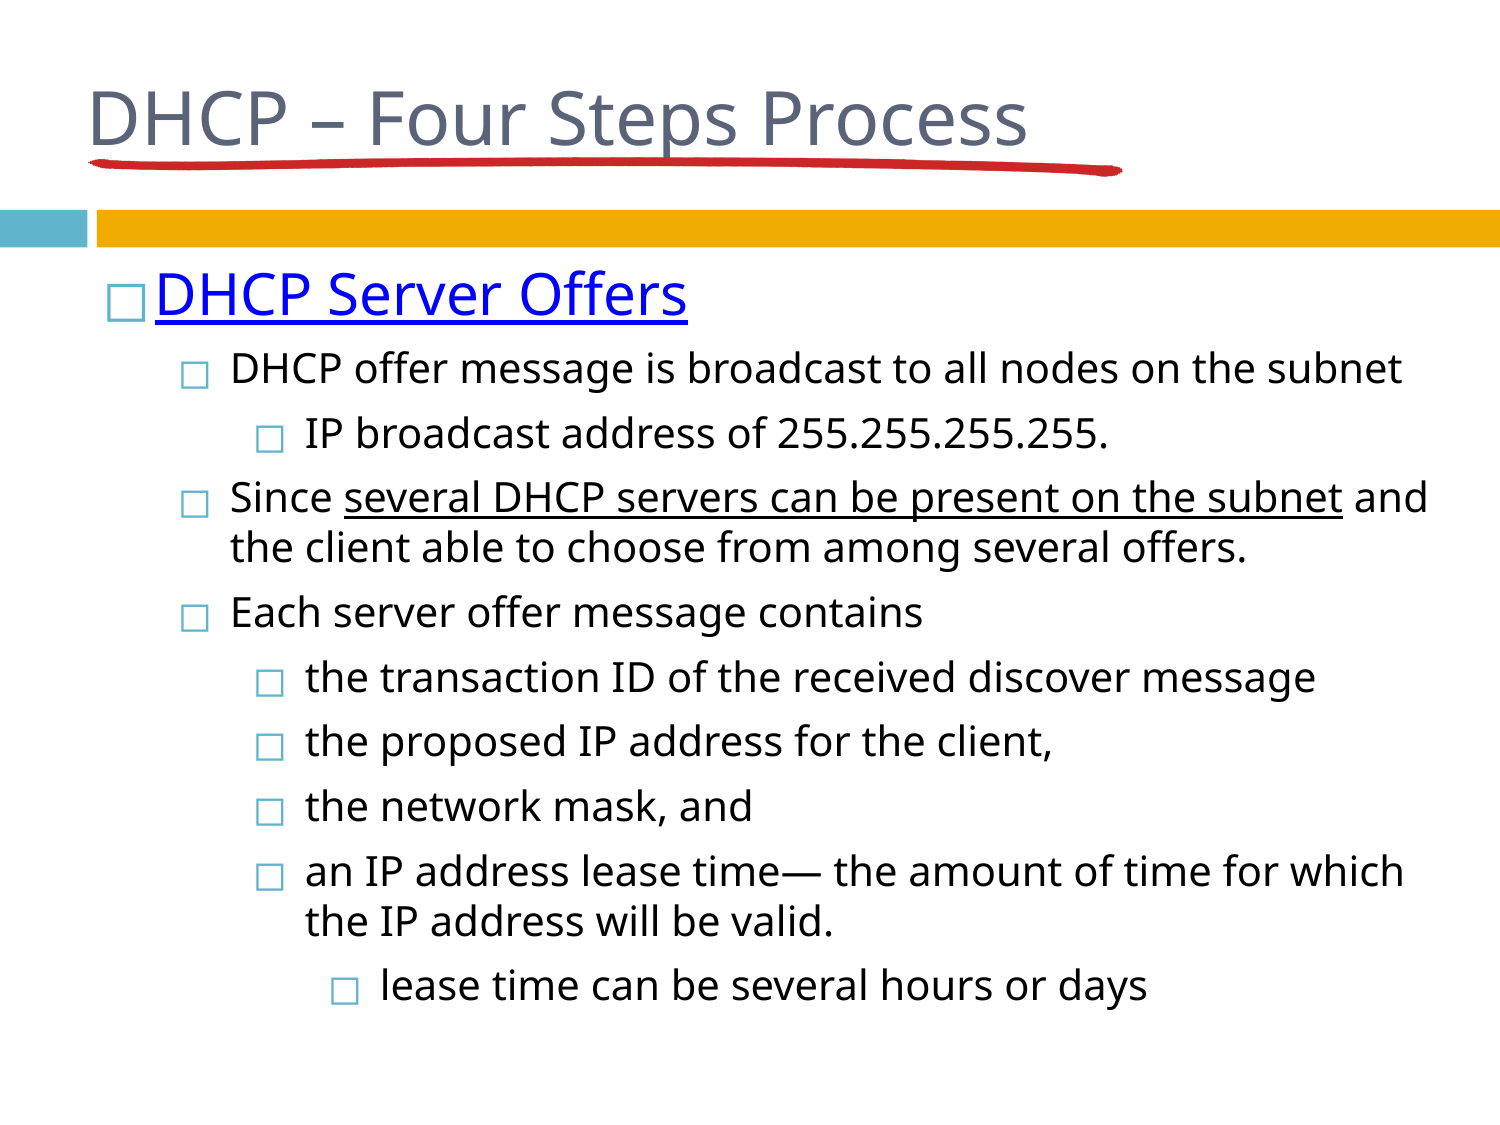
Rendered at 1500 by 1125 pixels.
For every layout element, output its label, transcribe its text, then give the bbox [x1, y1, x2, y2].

title DHCP – Four Steps Process [71, 41, 1192, 190]
picture [84, 152, 1135, 182]
text_box DHCP Server Offers DHCP offer message is broadcast to all nodes on the subnet IP broadcast address of 255.255.255.255. Since several DHCP servers can be present on the subnet and the client able to choose from among several offers. Each server offer message contains the transaction ID of the received discover message the proposed IP address for the client, the network mask, and an IP address lease time— the amount of time for which the IP address will be valid. lease time can be several hours or days [87, 249, 1463, 1053]
